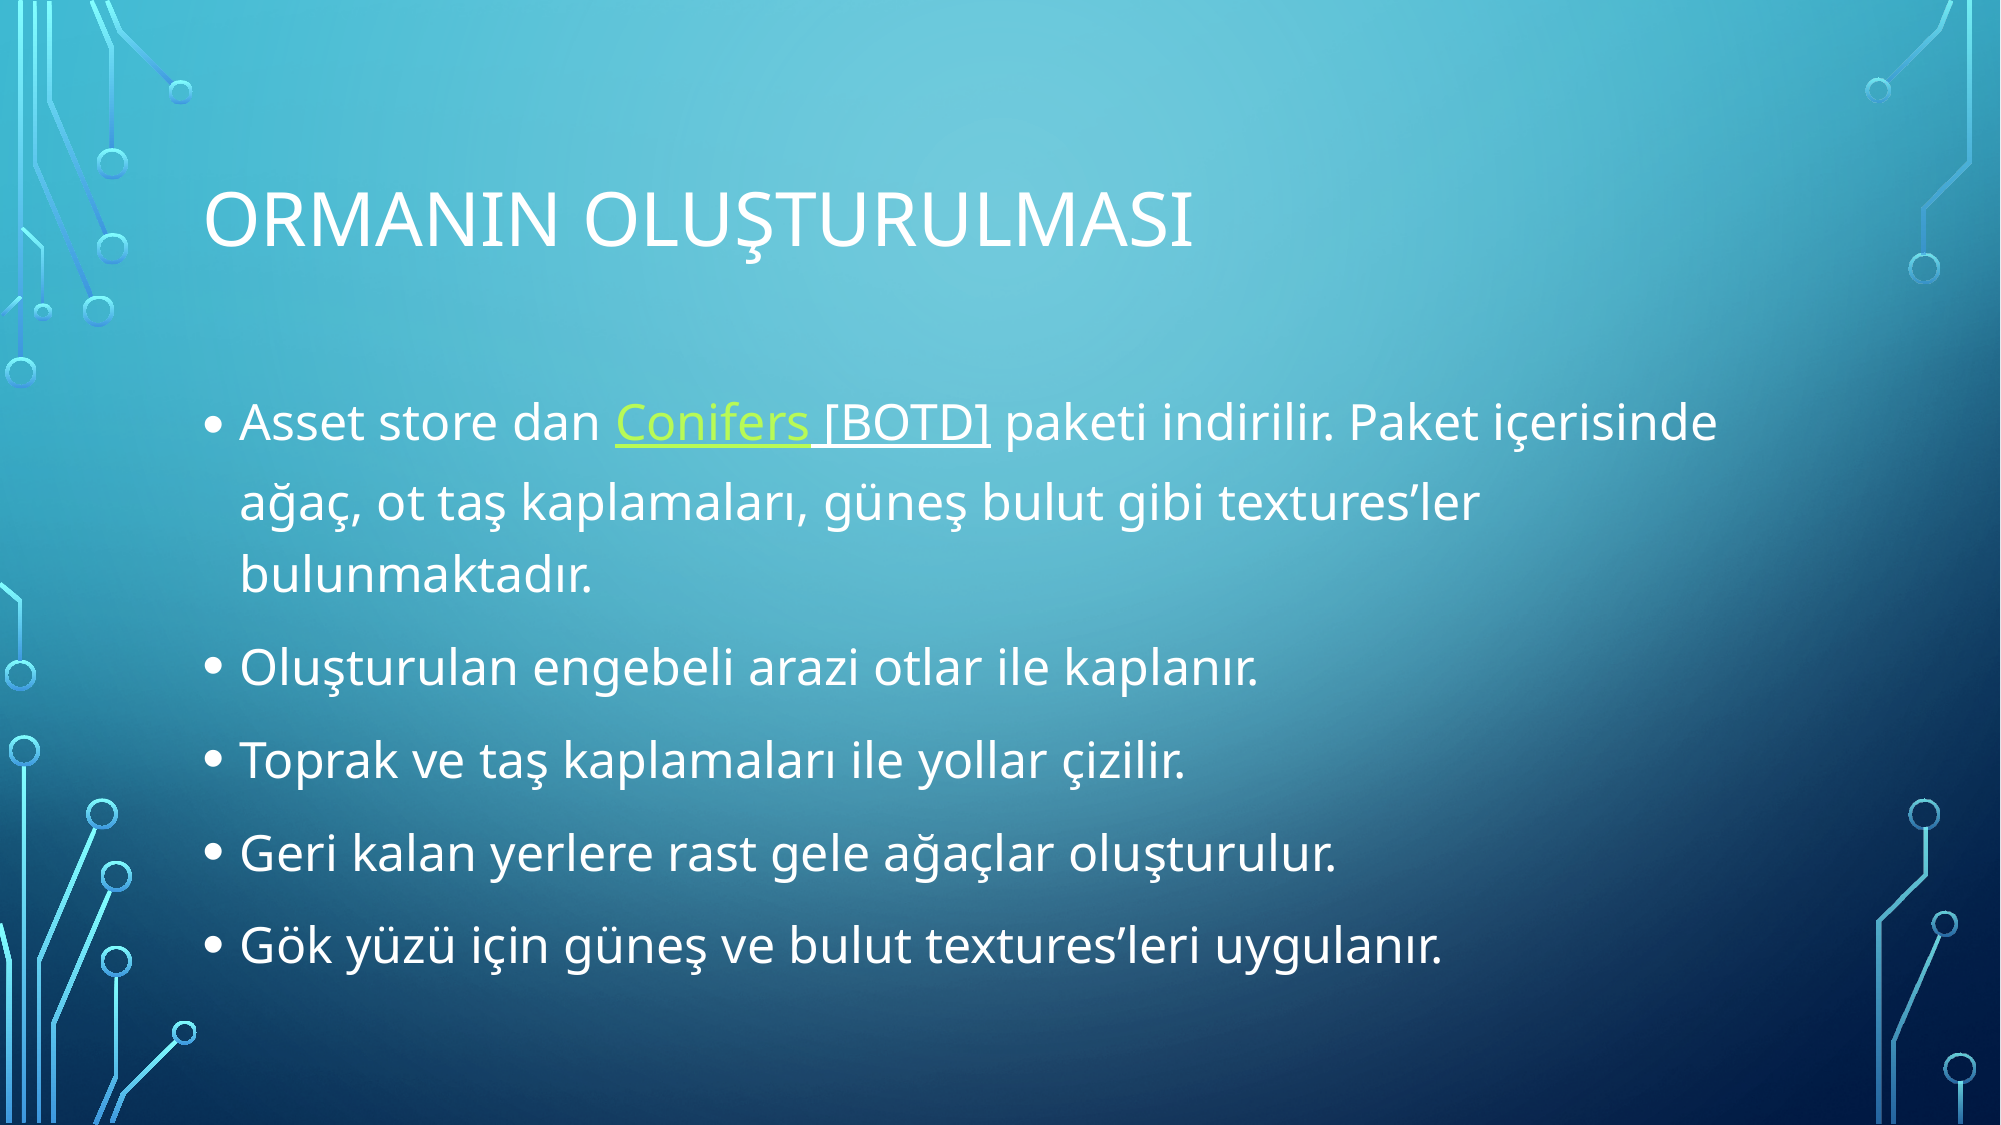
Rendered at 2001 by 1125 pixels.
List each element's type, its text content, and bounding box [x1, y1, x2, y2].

list Asset store dan Conifers [BOTD] paketi indirilir. Paket içerisinde ağaç, ot taş kaplamaları, güneş bulut gibi textures’ler bulunmaktadır. Oluşturulan engebeli arazi otlar ile kaplanır. Toprak ve taş kaplamaları ile yollar çizilir. Geri kalan yerlere rast gele ağaçlar oluşturulur. Gök yüzü için güneş ve bulut textures’leri uygulanır. [187, 369, 1813, 950]
title Ormanın oluşturulması [187, 101, 1813, 344]
